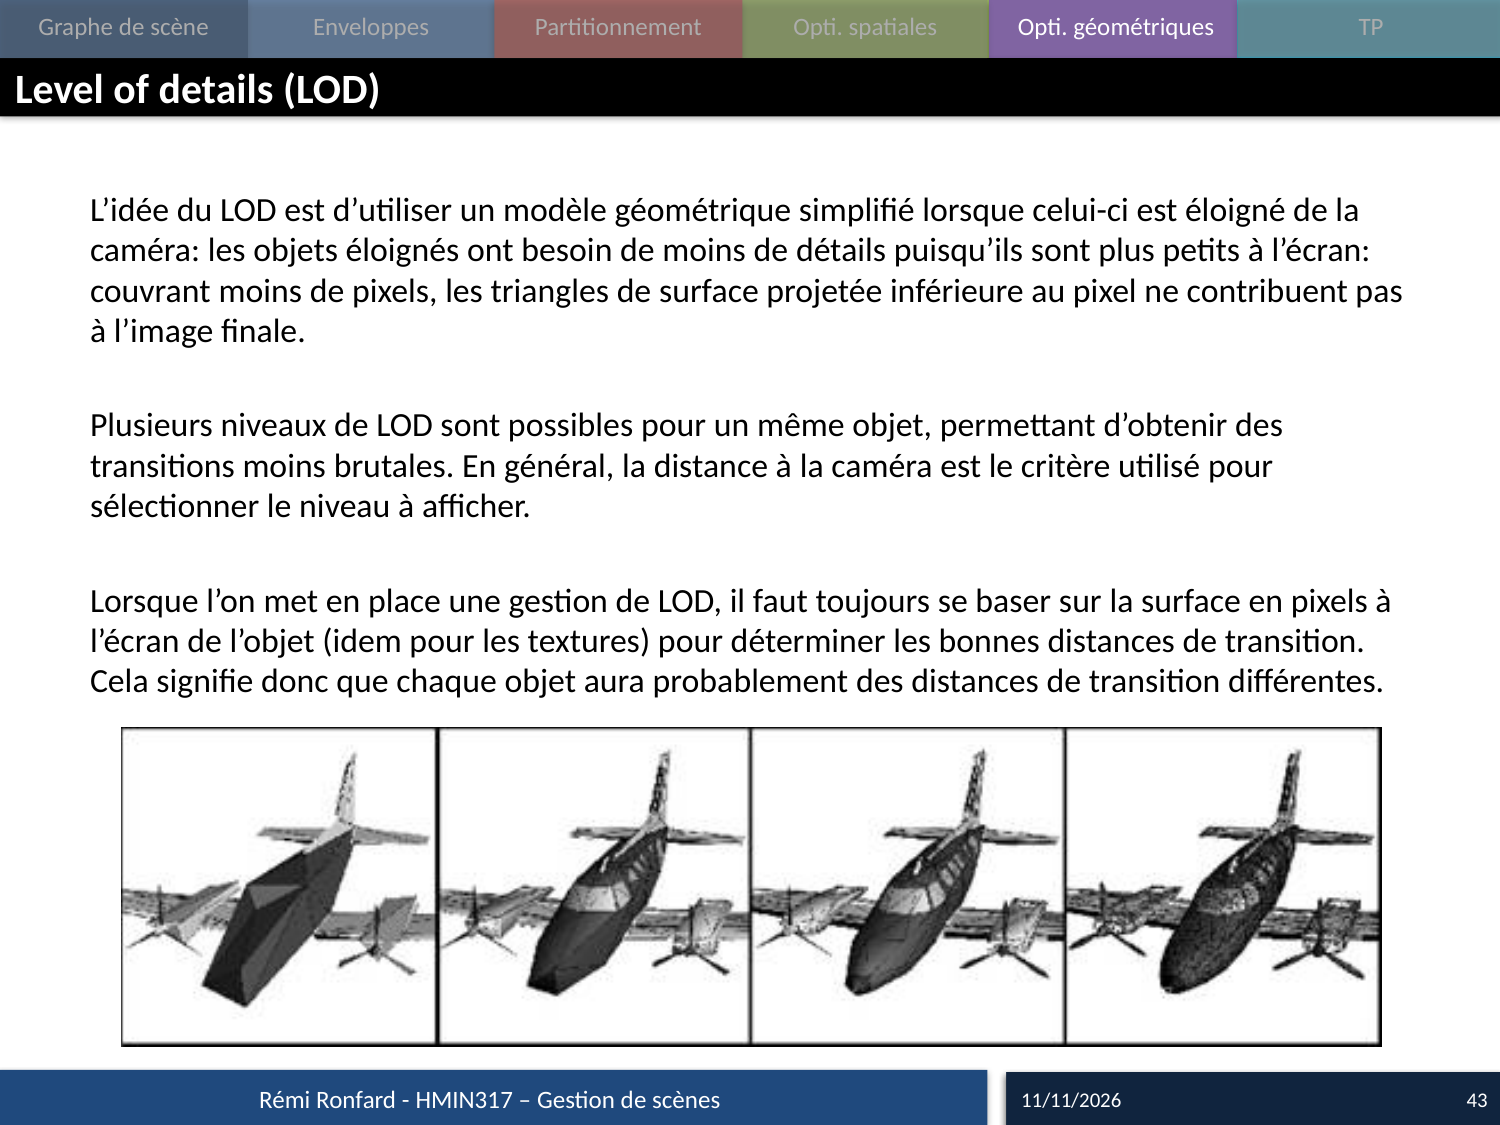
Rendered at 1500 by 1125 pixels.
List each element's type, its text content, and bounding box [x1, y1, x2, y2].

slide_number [1006, 1070, 1153, 1125]
slide_number 43 [1153, 1071, 1500, 1125]
list L’idée du LOD est d’utiliser un modèle géométrique simplifié lorsque celui-ci est éloigné de la caméra: les objets éloignés ont besoin de moins de détails puisqu’ils sont plus petits à l’écran: couvrant moins de pixels, les triangles de surface projetée inférieure au pixel ne contribuent pas à l’image finale. Plusieurs niveaux de LOD sont possibles pour un même objet, permettant d’obtenir des transitions moins brutales. En général, la distance à la caméra est le critère utilisé pour sélectionner le niveau à afficher. Lorsque l’on met en place une gestion de LOD, il faut toujours se baser sur la surface en pixels à l’écran de l’objet (idem pour les textures) pour déterminer les bonnes distances de transition. Cela signifie donc que chaque objet aura probablement des distances de transition différentes. [75, 179, 1425, 746]
title Level of details (LOD) [0, 58, 1500, 117]
picture [121, 727, 1382, 1048]
footer Rémi Ronfard - HMIN317 – Gestion de scènes [0, 1069, 988, 1125]
